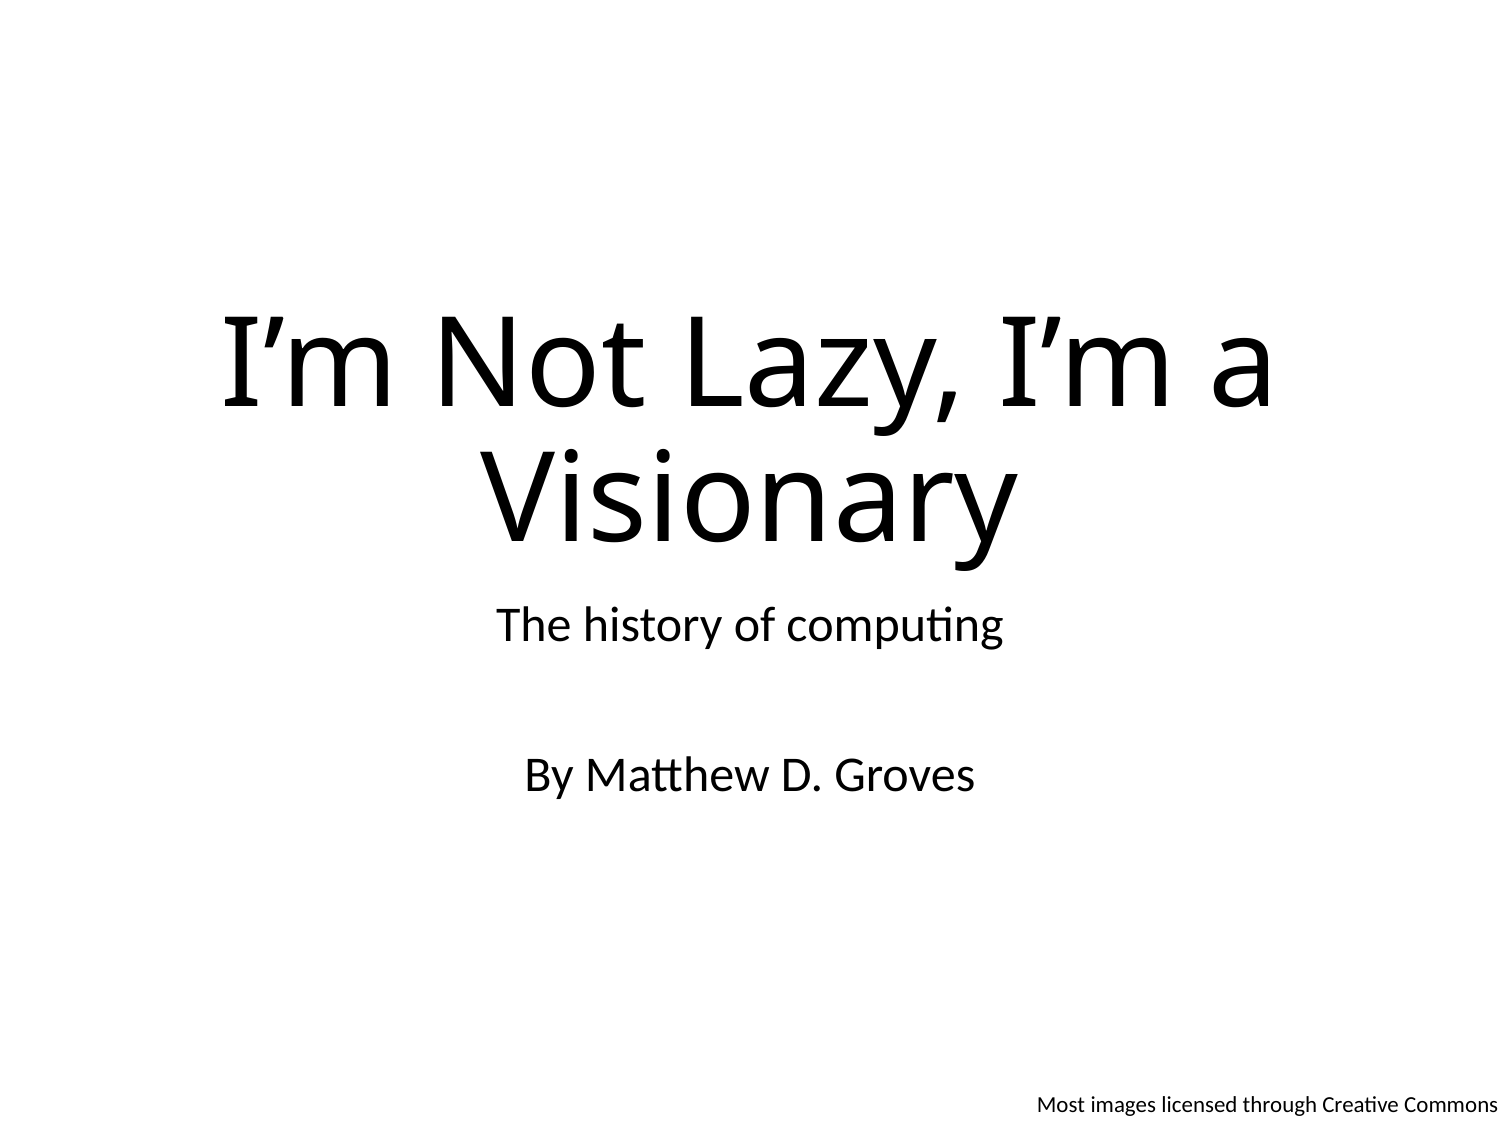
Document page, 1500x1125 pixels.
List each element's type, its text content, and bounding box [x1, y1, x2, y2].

subtitle The history of computing By Matthew D. Groves [187, 590, 1313, 863]
text_box Most images licensed through Creative Commons [1022, 1082, 1500, 1125]
title I’m Not Lazy, I’m a Visionary [112, 184, 1388, 576]
